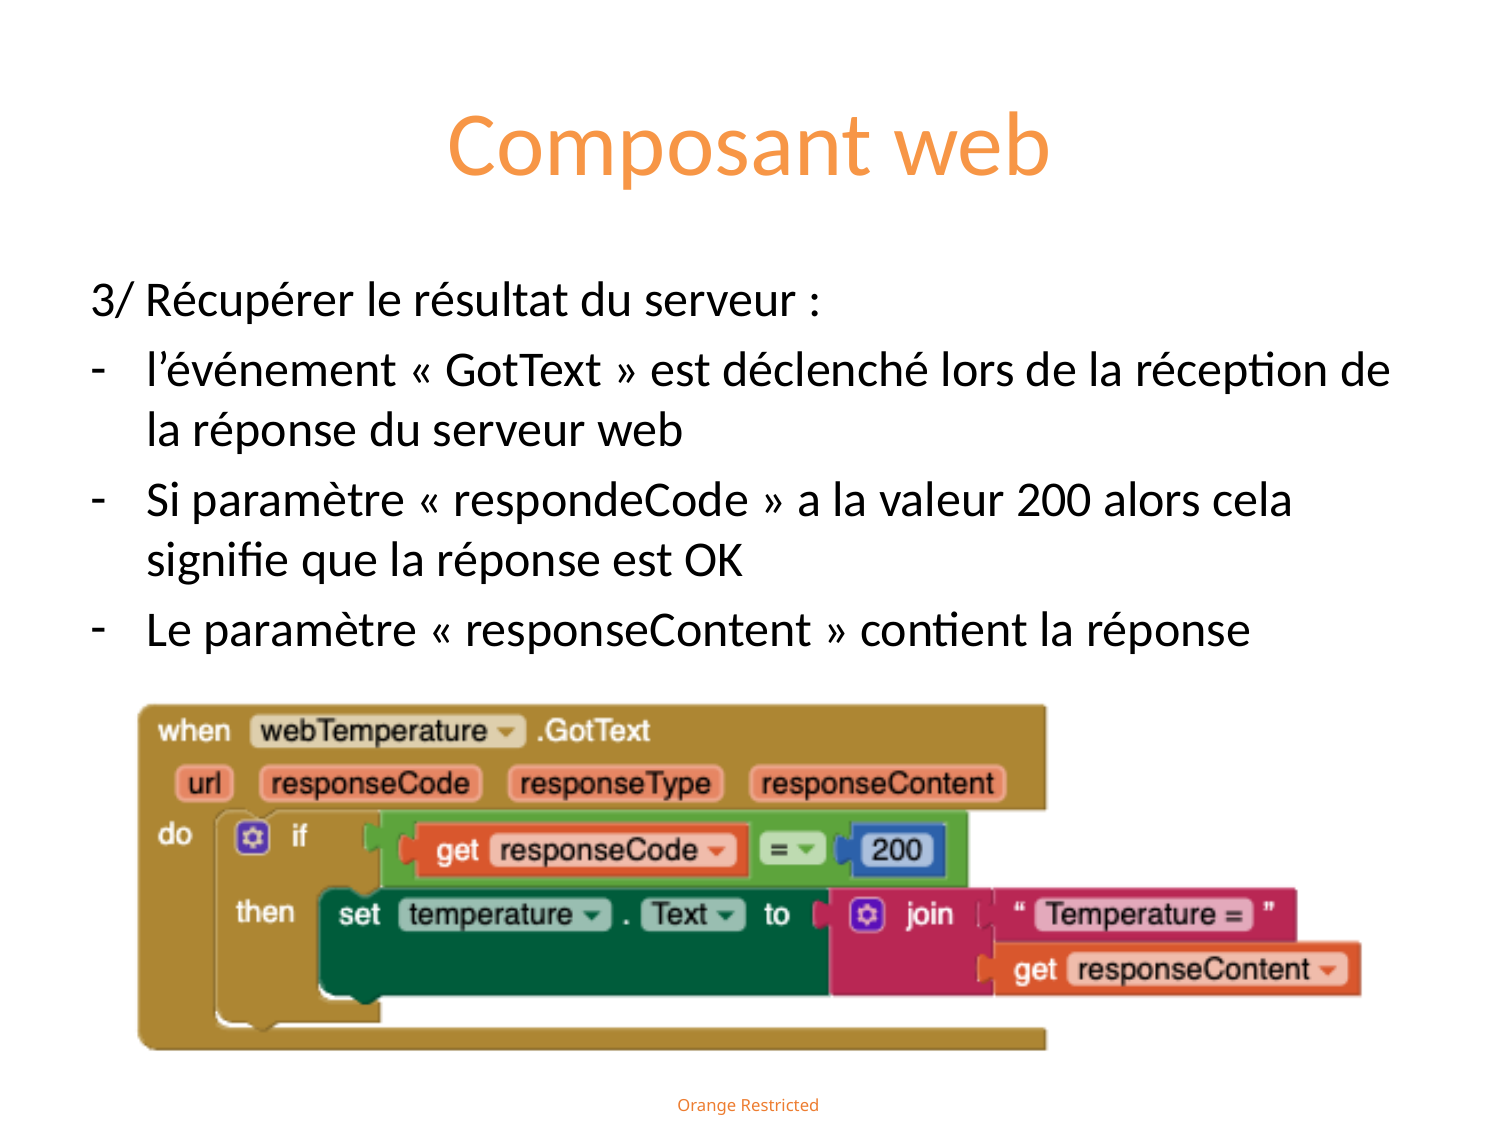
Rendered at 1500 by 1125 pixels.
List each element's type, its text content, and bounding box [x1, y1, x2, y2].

text_box 3/ Récupérer le résultat du serveur : l’événement « GotText » est déclenché lors de la réception de la réponse du serveur web Si paramètre « respondeCode » a la valeur 200 alors cela signifie que la réponse est OK Le paramètre « responseContent » contient la réponse [74, 259, 1425, 731]
title Composant web [75, 45, 1425, 233]
picture [120, 675, 1401, 1090]
